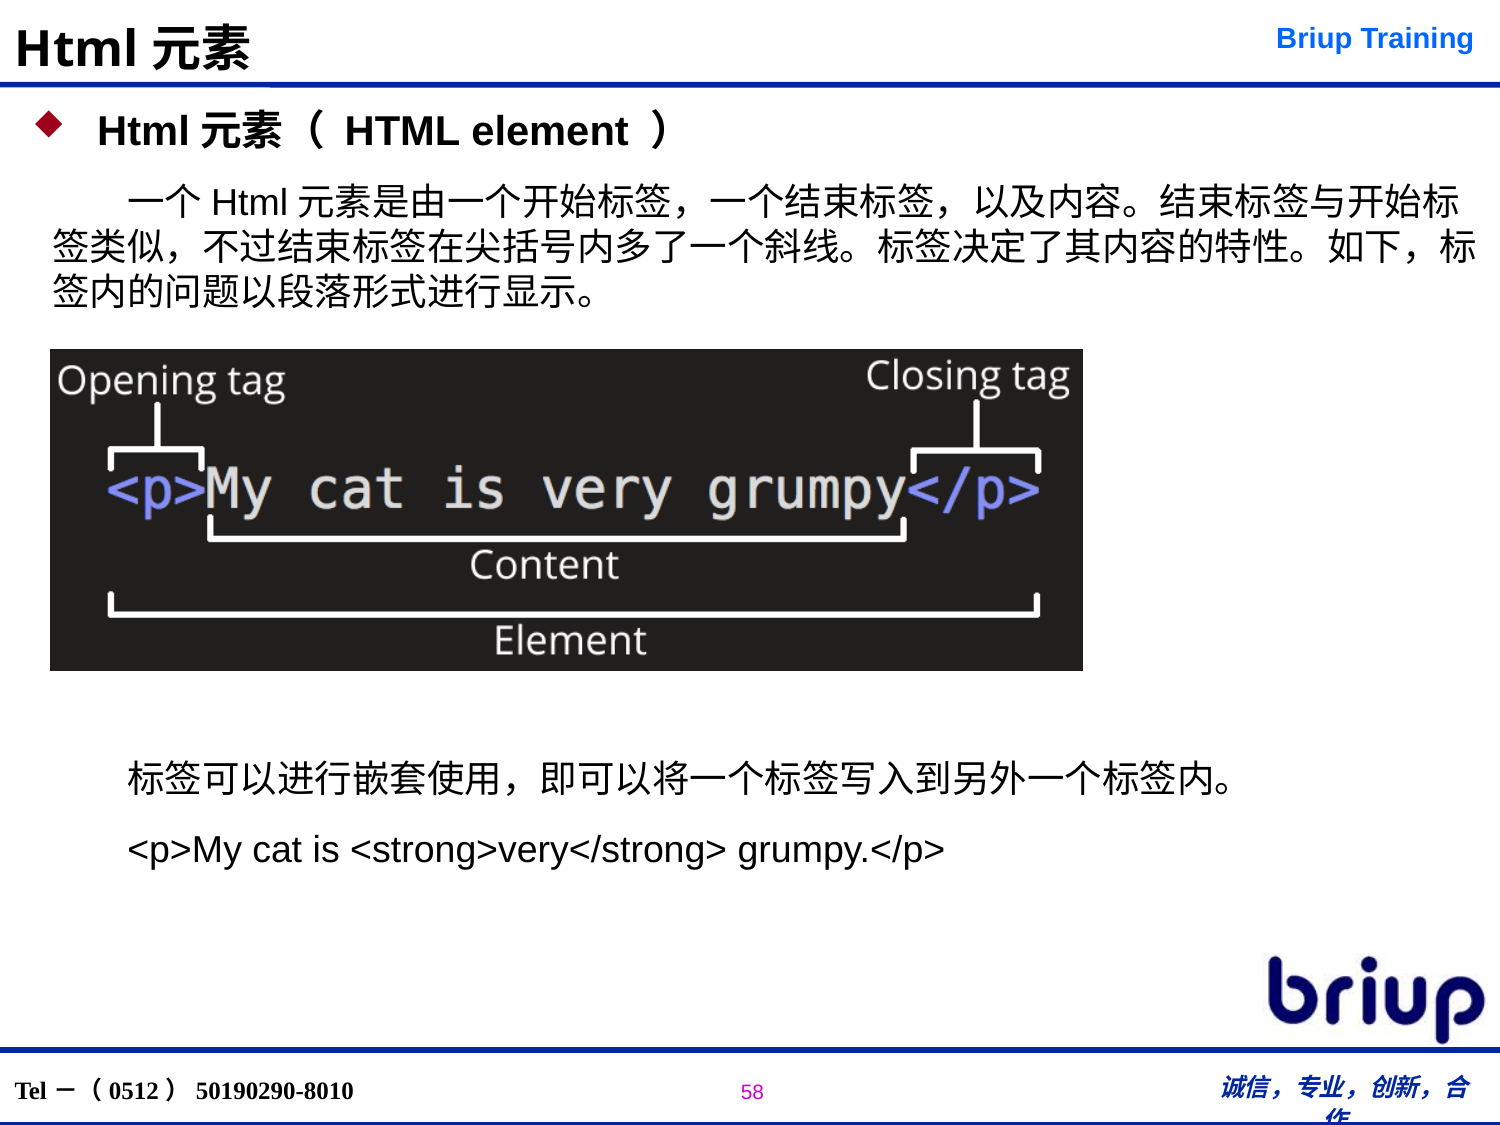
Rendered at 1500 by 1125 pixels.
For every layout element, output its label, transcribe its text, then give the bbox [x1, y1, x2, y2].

title Html元素 [0, 0, 1251, 85]
list Html元素（ HTML element ） 一个Html元素是由一个开始标签，一个结束标签，以及内容。结束标签与开始标签类似，不过结束标签在尖括号内多了一个斜线。标签决定了其内容的特性。如下，标签内的问题以段落形式进行显示。 标签可以进行嵌套使用，即可以将一个标签写入到另外一个标签内。 <p>My cat is <strong>very</strong> grumpy.</p> [0, 96, 1500, 1053]
picture [49, 349, 1083, 671]
